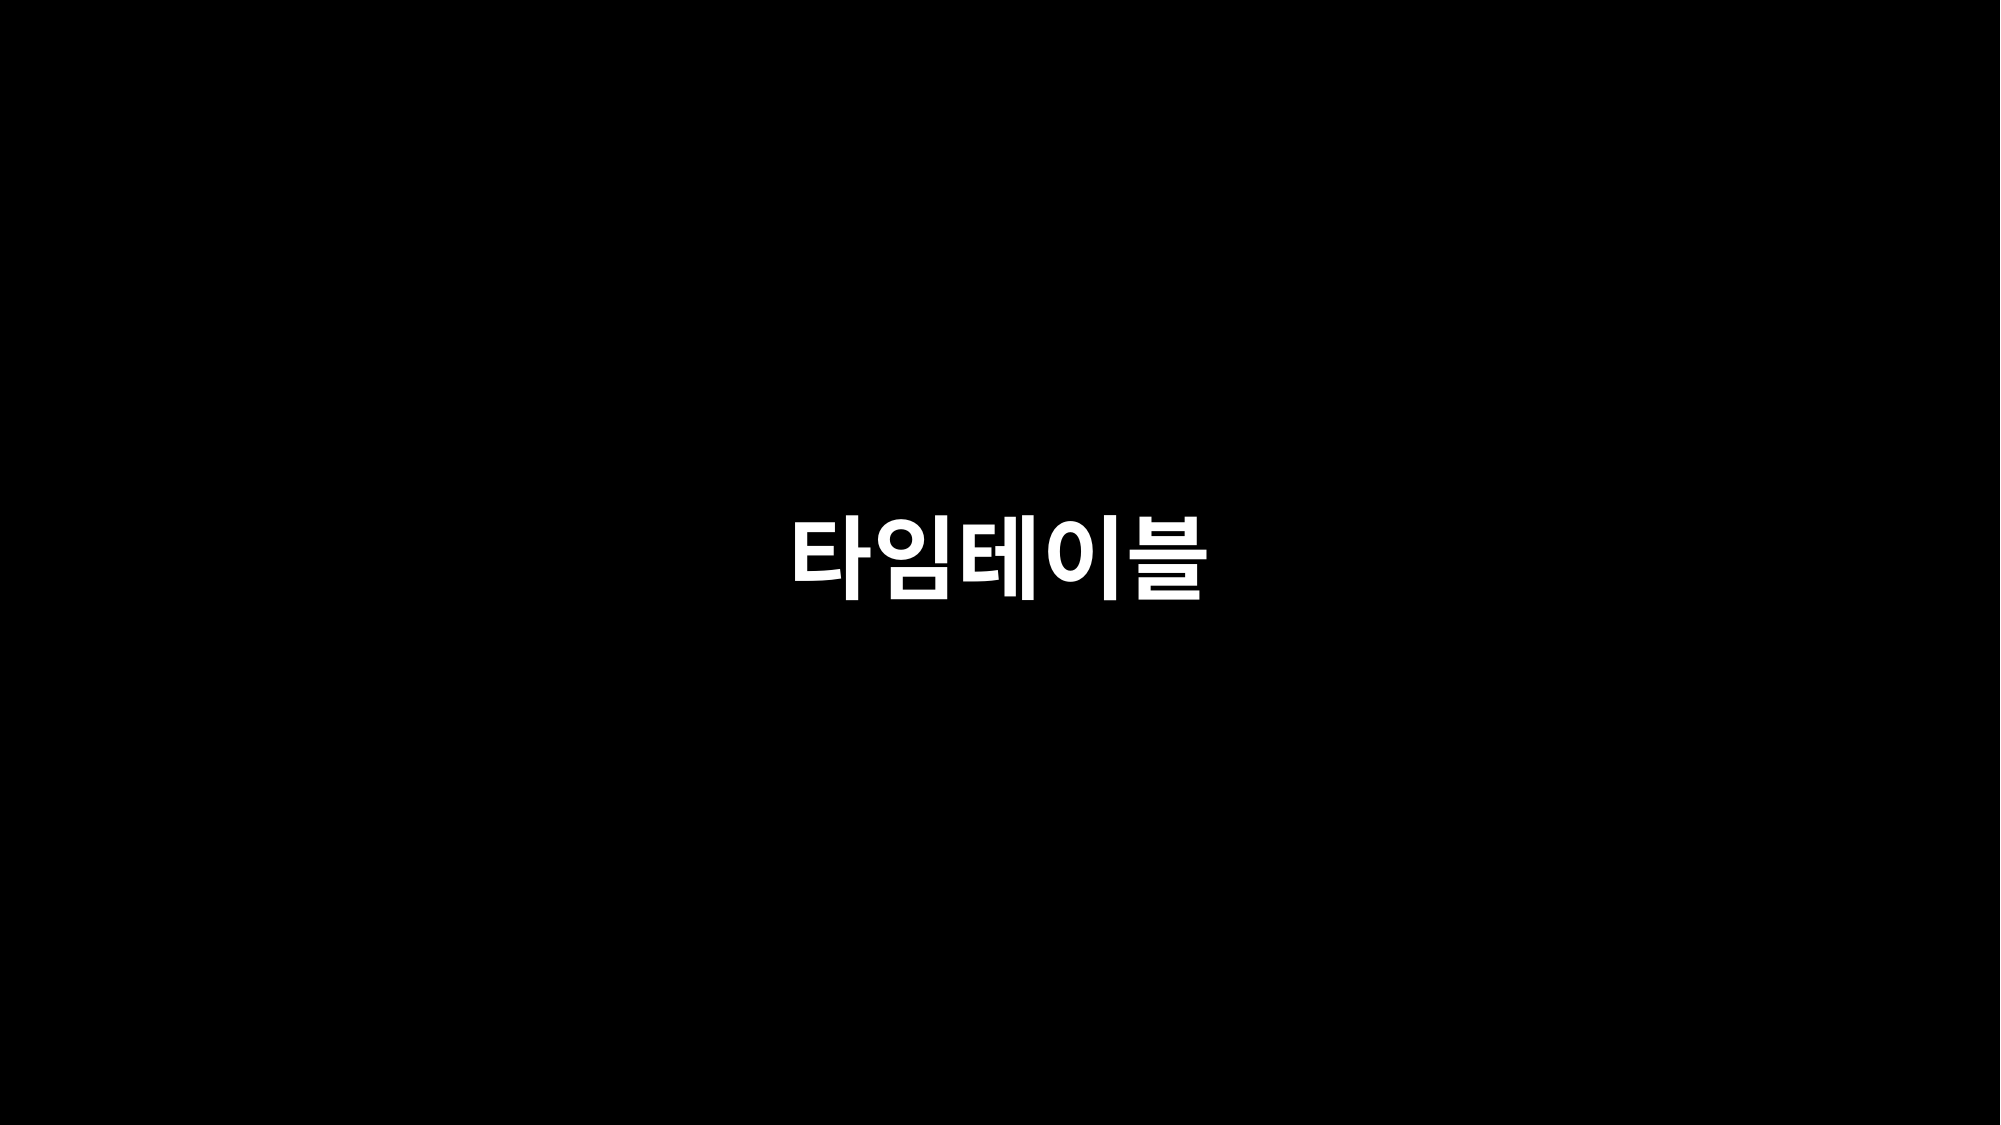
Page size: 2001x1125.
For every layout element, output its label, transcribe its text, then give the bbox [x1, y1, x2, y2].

title 타임테이블 [137, 453, 1863, 672]
